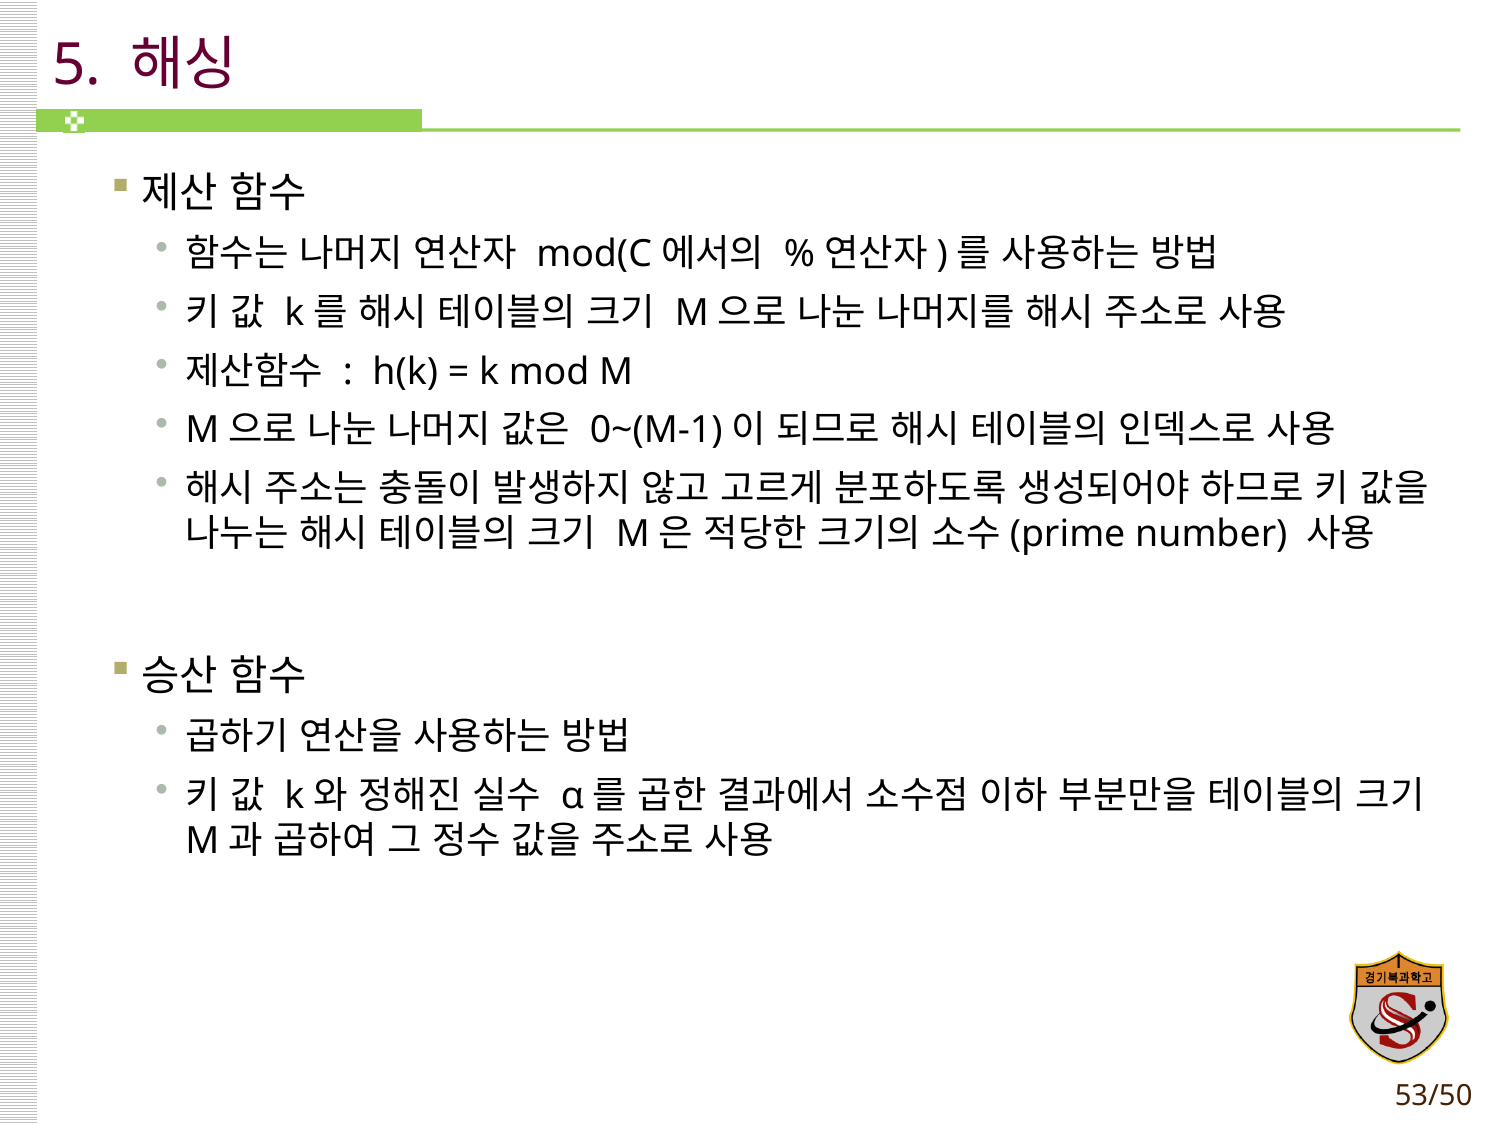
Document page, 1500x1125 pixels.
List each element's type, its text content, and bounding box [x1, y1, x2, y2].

title 5. 해싱 [37, 13, 1278, 109]
list 제산 함수 함수는 나머지 연산자 mod(C에서의 %연산자)를 사용하는 방법 키 값 k를 해시 테이블의 크기 M으로 나눈 나머지를 해시 주소로 사용 제산함수 : h(k) = k mod M M으로 나눈 나머지 값은 0~(M-1)이 되므로 해시 테이블의 인덱스로 사용 해시 주소는 충돌이 발생하지 않고 고르게 분포하도록 생성되어야 하므로 키 값을 나누는 해시 테이블의 크기 M은 적당한 크기의 소수(prime number) 사용 승산 함수 곱하기 연산을 사용하는 방법 키 값 k와 정해진 실수 α를 곱한 결과에서 소수점 이하 부분만을 테이블의 크기 M과 곱하여 그 정수 값을 주소로 사용 [37, 152, 1463, 1091]
picture [65, 111, 84, 131]
